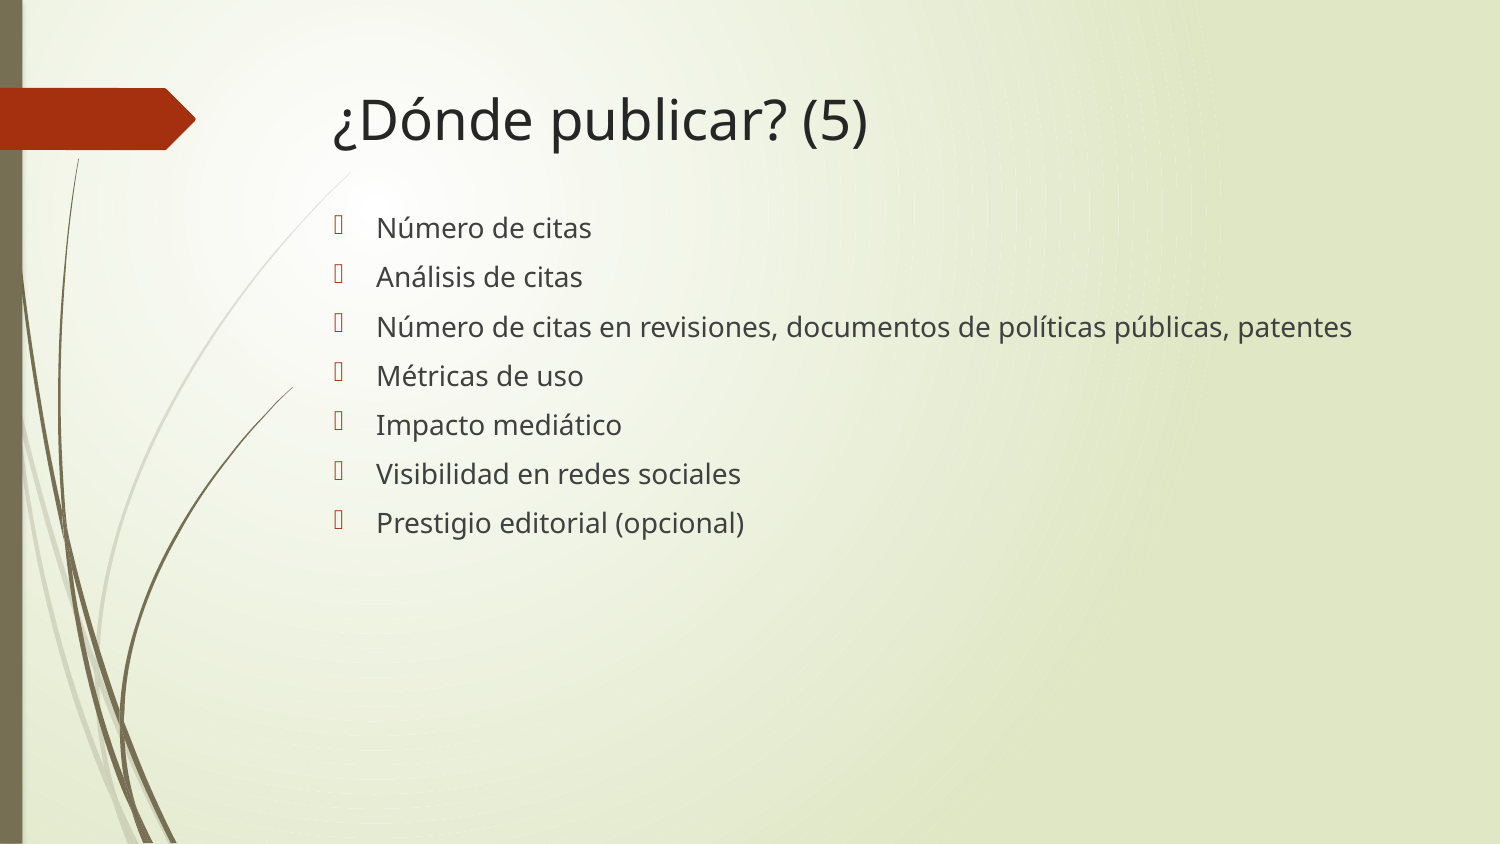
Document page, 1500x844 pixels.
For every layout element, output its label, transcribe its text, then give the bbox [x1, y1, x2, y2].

title ¿Dónde publicar? (5) [319, 76, 1416, 203]
list Número de citas Análisis de citas Número de citas en revisiones, documentos de políticas públicas, patentes Métricas de uso Impacto mediático Visibilidad en redes sociales Prestigio editorial (opcional) [319, 203, 1416, 795]
